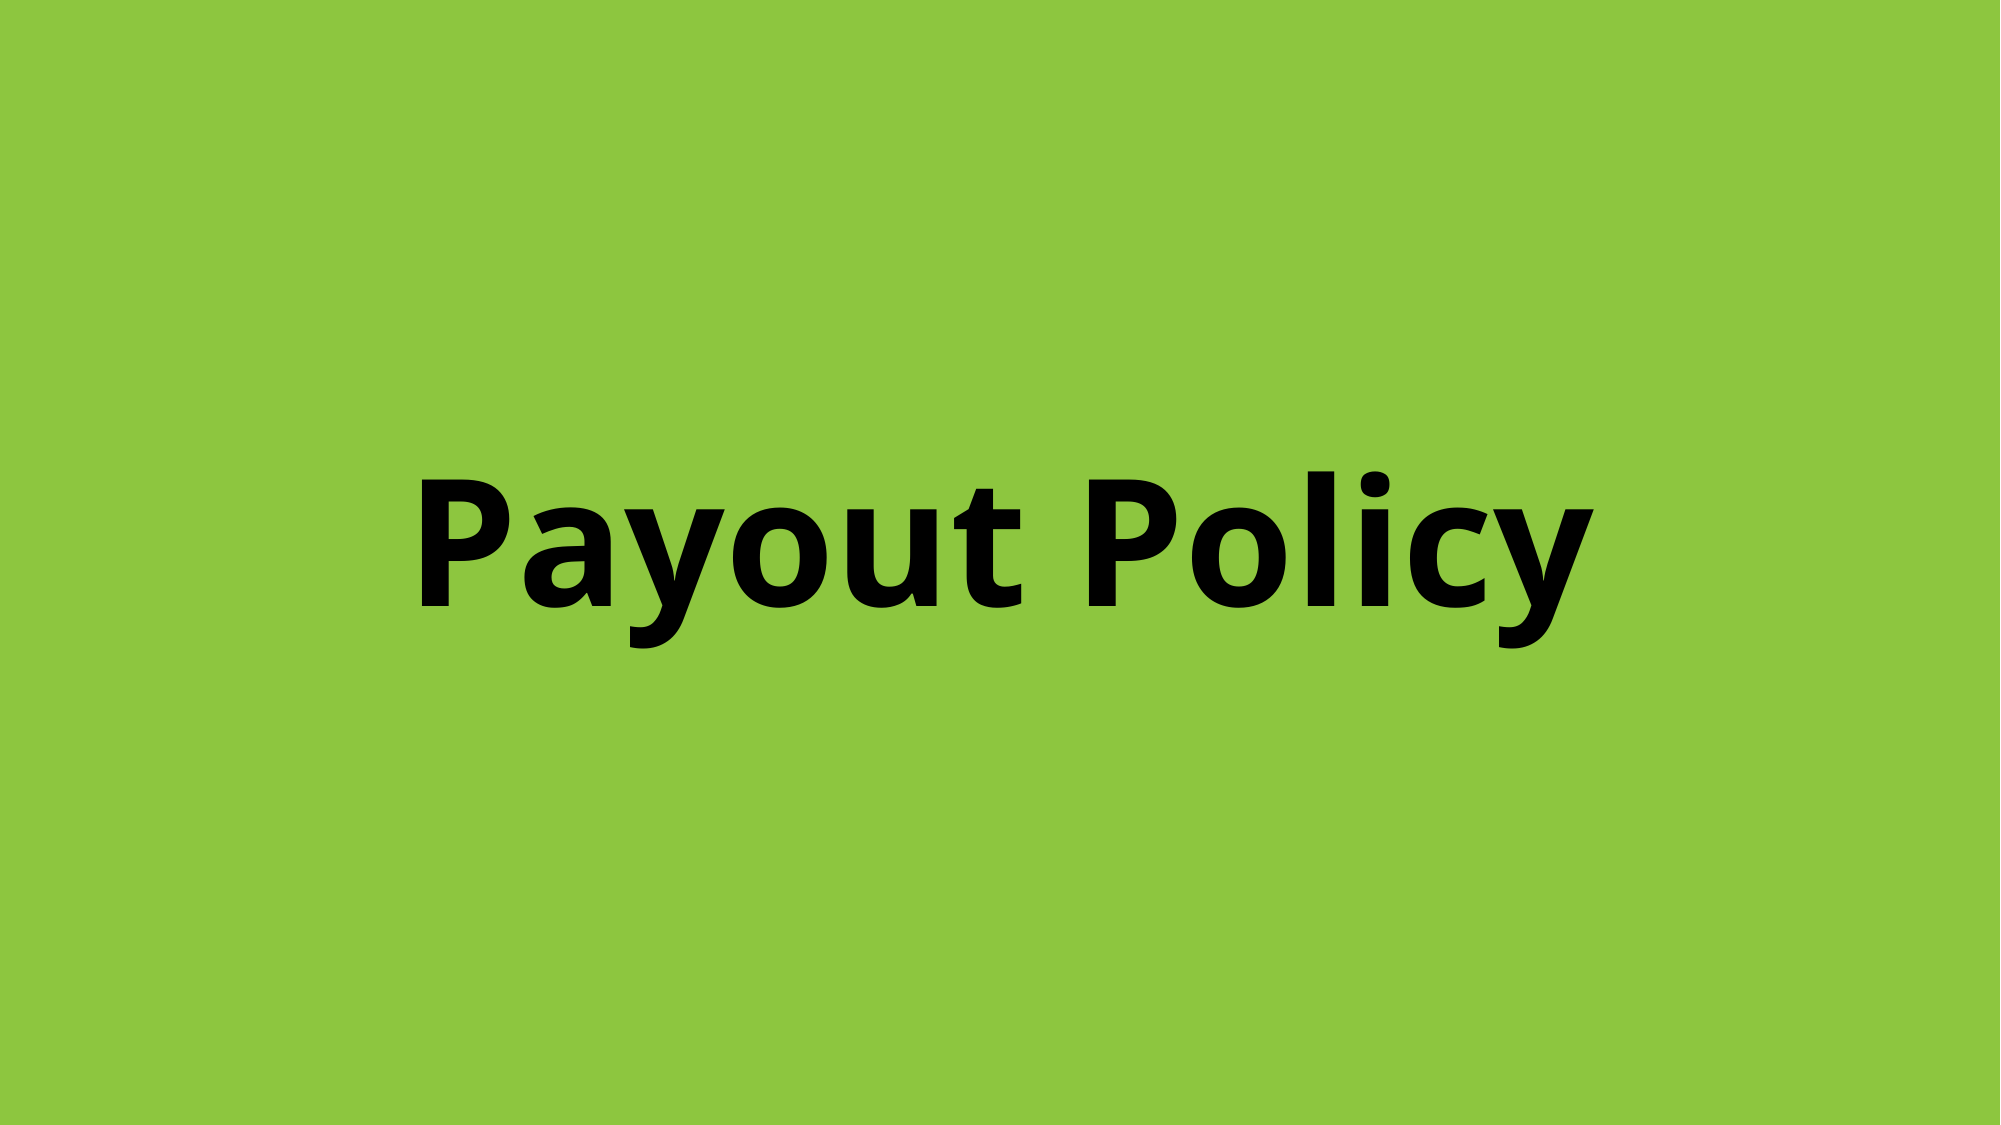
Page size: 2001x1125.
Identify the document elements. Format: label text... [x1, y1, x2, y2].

title Payout Policy [0, 440, 2000, 659]
